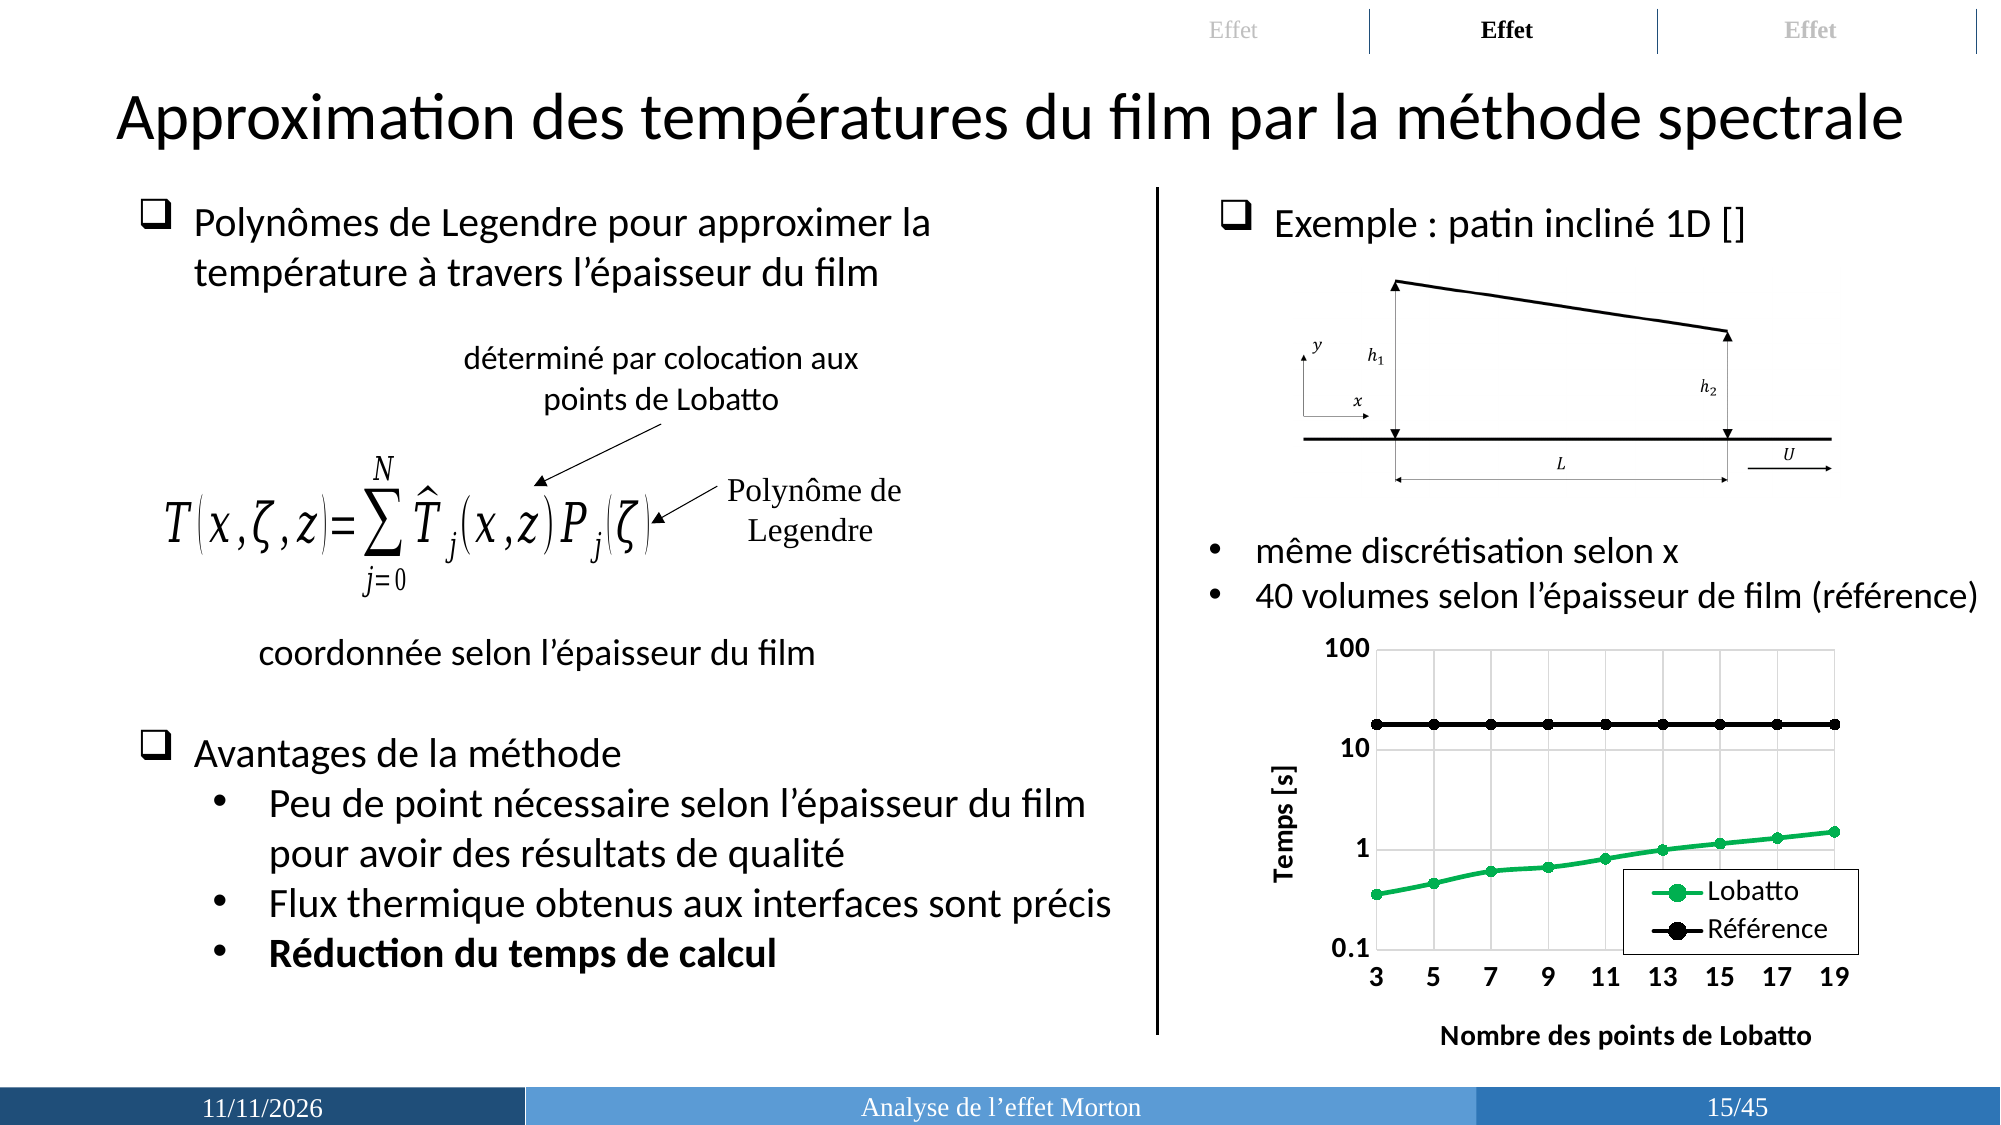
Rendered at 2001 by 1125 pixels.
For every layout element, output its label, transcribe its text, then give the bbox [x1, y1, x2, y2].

text_box Polynômes de Legendre pour approximer la température à travers l’épaisseur du film [122, 187, 982, 303]
footer Analyse de l’effet Morton [526, 1087, 1477, 1125]
text_box Exemple : patin incliné 1D [] [1203, 188, 1820, 253]
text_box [164, 329, 982, 681]
slide_number 15/45 [1477, 1087, 2000, 1125]
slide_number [0, 1087, 525, 1125]
text_box Avantages de la méthode Peu de point nécessaire selon l’épaisseur du film pour avoir des résultats de qualité Flux thermique obtenus aux interfaces sont précis Réduction du temps de calcul [122, 718, 1156, 983]
text_box Approximation des températures du film par la méthode spectrale [101, 65, 1944, 161]
chart [1230, 626, 1880, 1077]
picture [1293, 267, 1841, 498]
text_box même discrétisation selon x 40 volumes selon l’épaisseur de film (référence) [1193, 518, 1995, 623]
